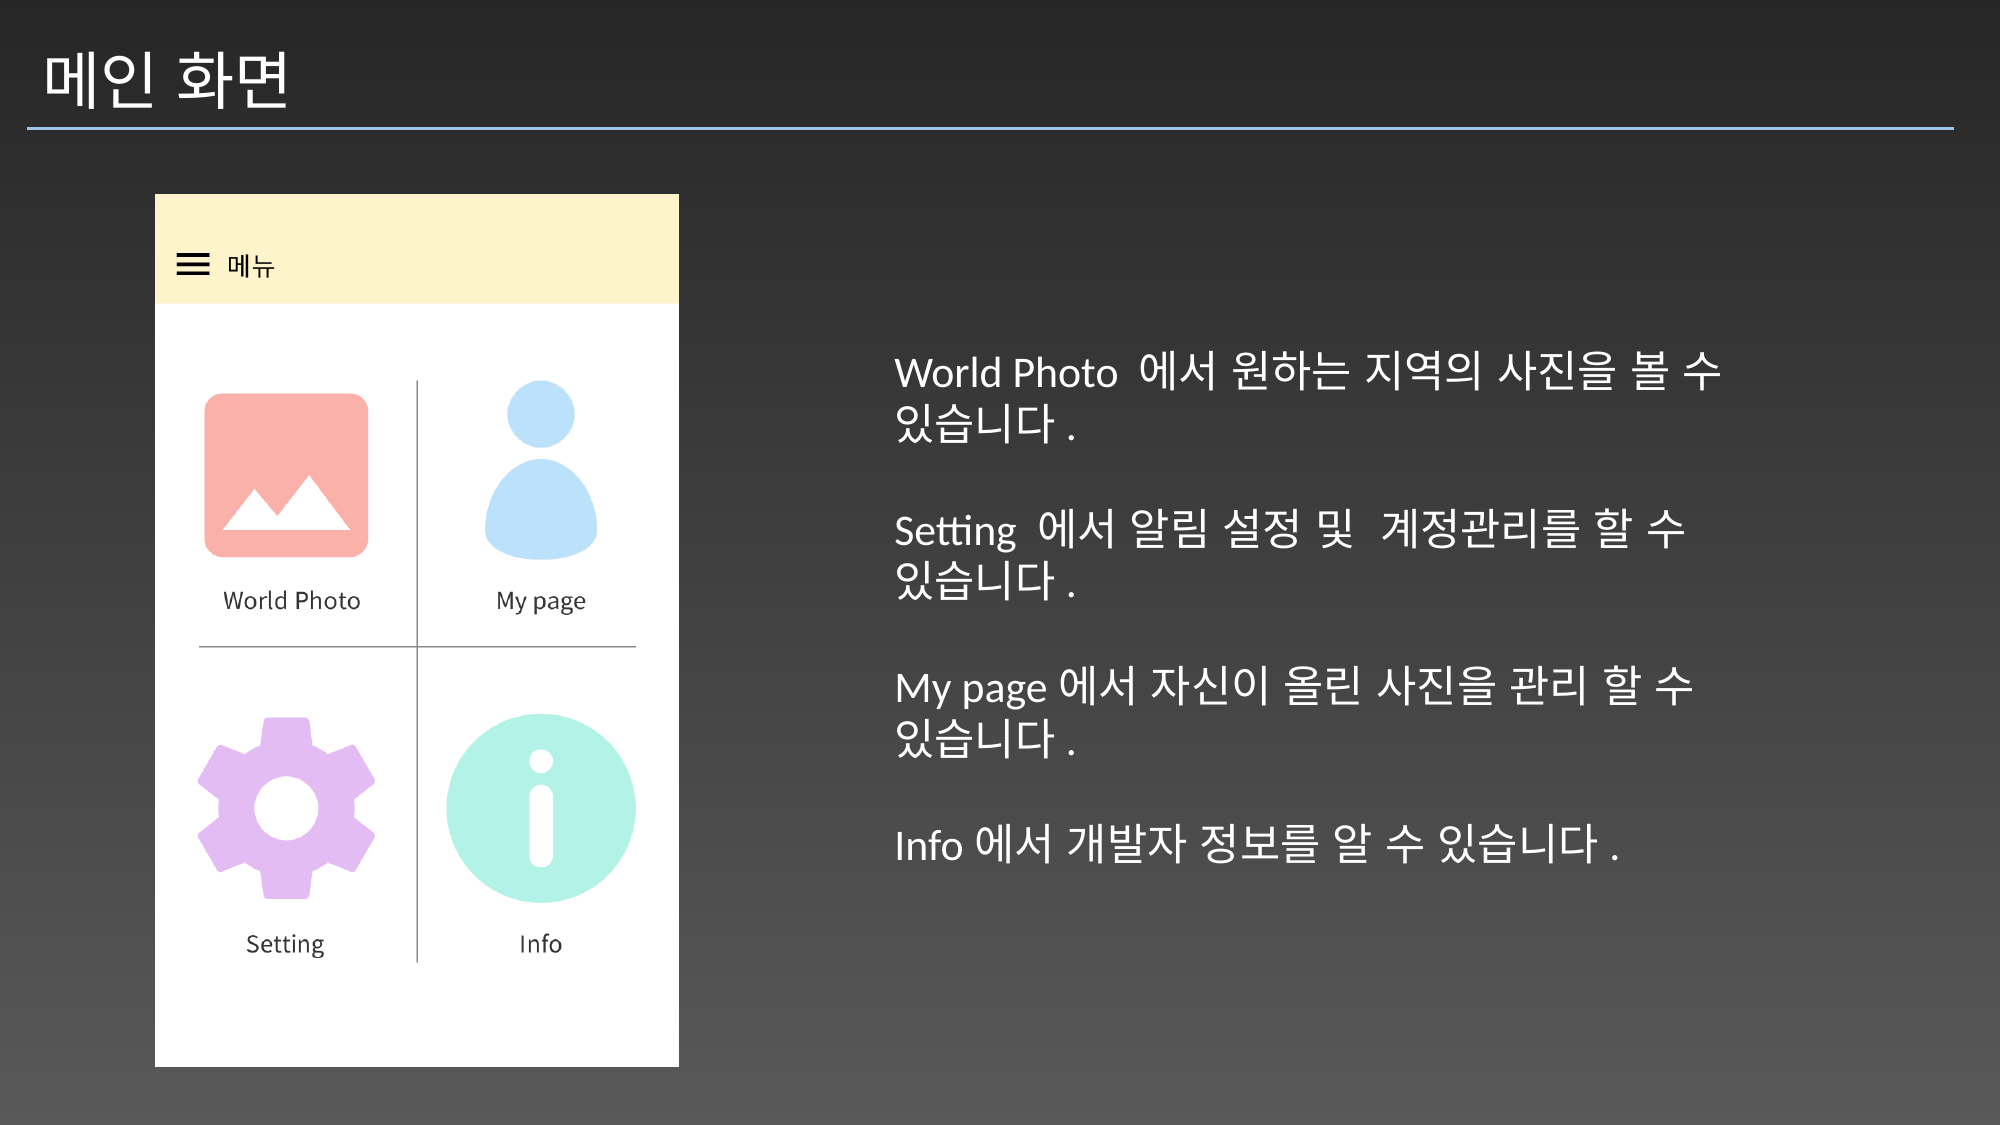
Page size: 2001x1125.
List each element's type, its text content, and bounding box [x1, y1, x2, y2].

picture [154, 194, 679, 1067]
text_box World Photo 에서 원하는 지역의 사진을 볼 수 있습니다. Setting 에서 알림 설정 및 계정관리를 할 수 있습니다. My page에서 자신이 올린 사진을 관리 할 수 있습니다. Info에서 개발자 정보를 알 수 있습니다. [879, 284, 1821, 922]
title 메인 화면 [27, 31, 1753, 127]
